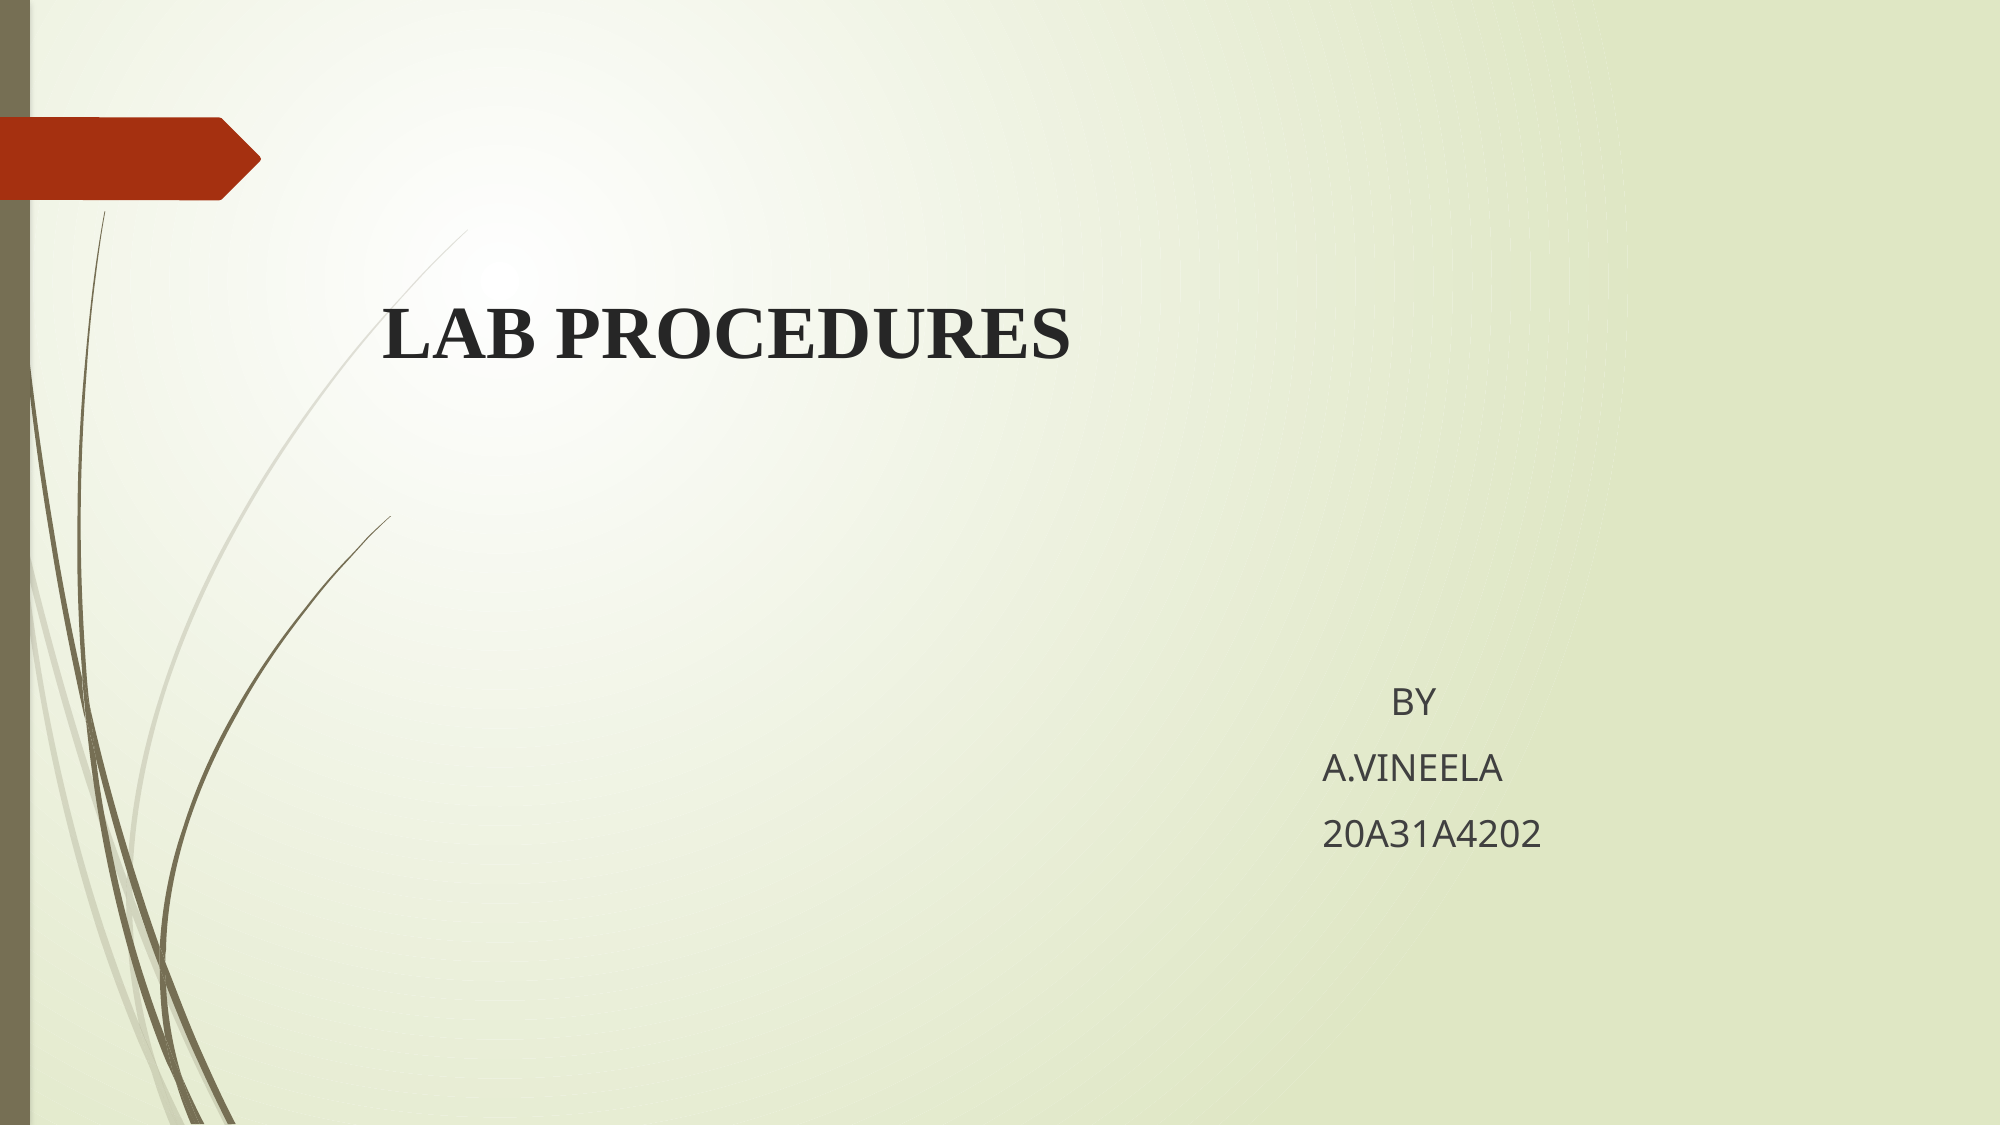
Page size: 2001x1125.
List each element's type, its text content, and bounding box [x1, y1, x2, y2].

list BY A.VINEELA 20A31A4202 [1307, 670, 1649, 1025]
title LAB PROCEDURES [367, 276, 1649, 417]
